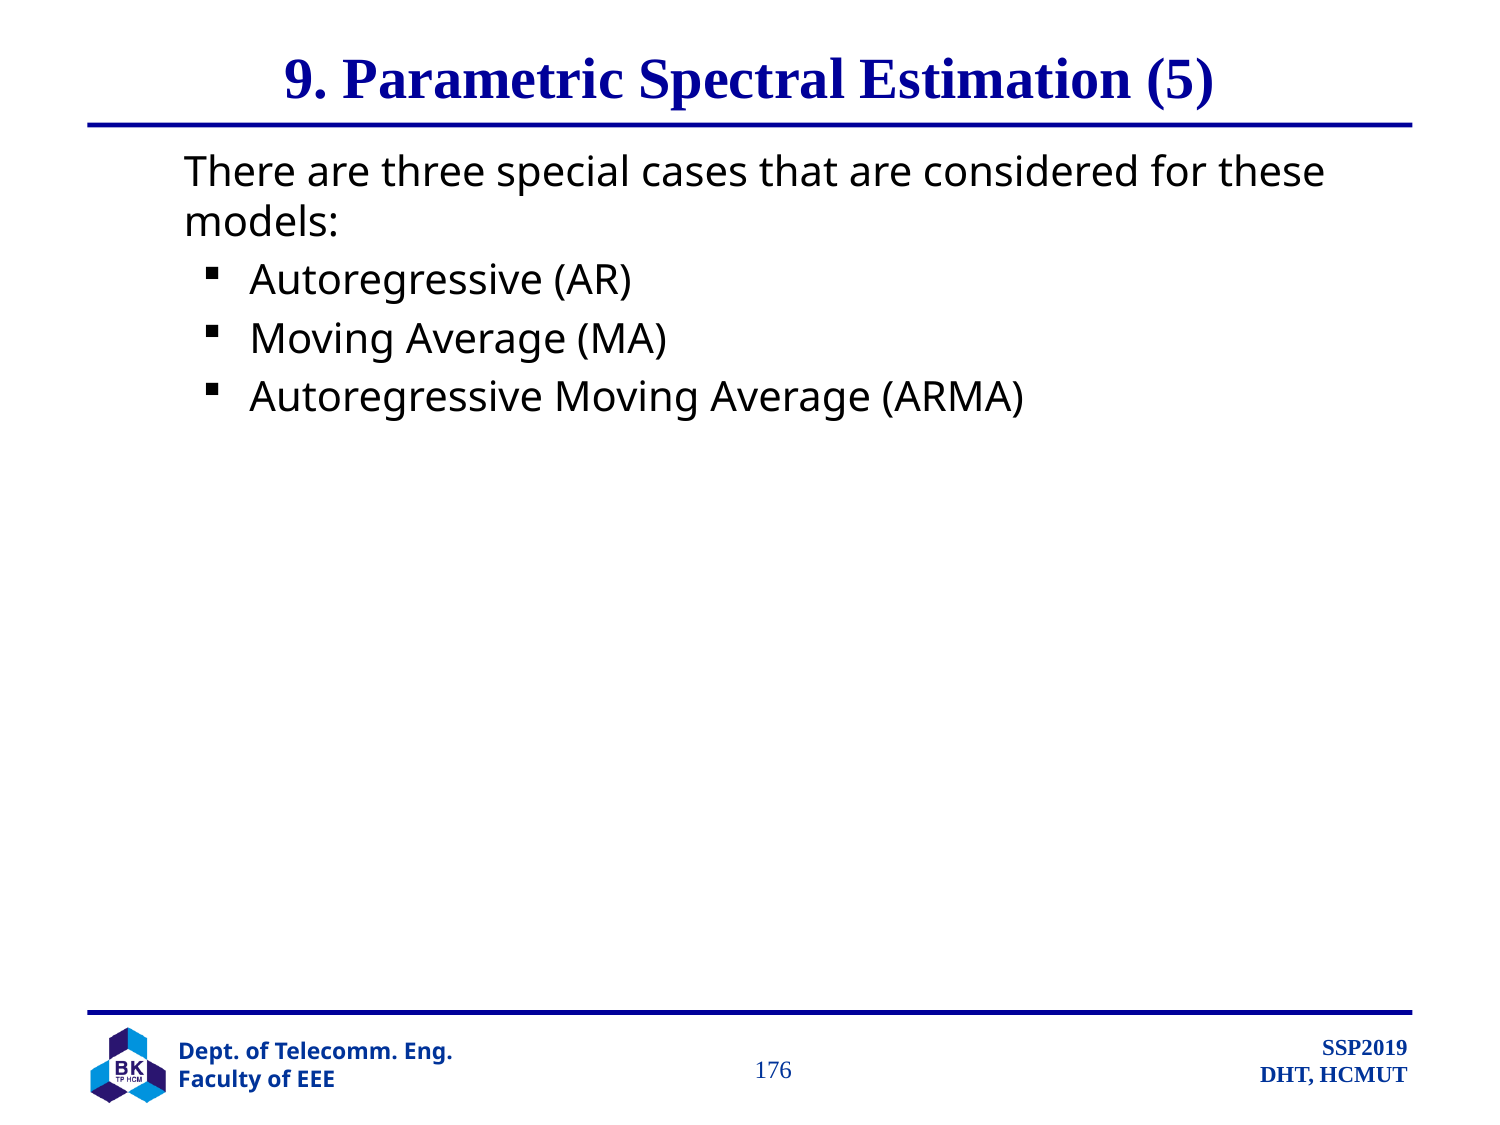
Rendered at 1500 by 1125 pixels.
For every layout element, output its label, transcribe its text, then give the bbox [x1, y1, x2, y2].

picture [87, 1024, 169, 1125]
slide_number 176 [424, 1037, 976, 1101]
title 9. Parametric Spectral Estimation (5) [0, 37, 1500, 113]
list There are three special cases that are considered for these models: Autoregressive (AR) Moving Average (MA) Autoregressive Moving Average (ARMA) [112, 137, 1388, 988]
